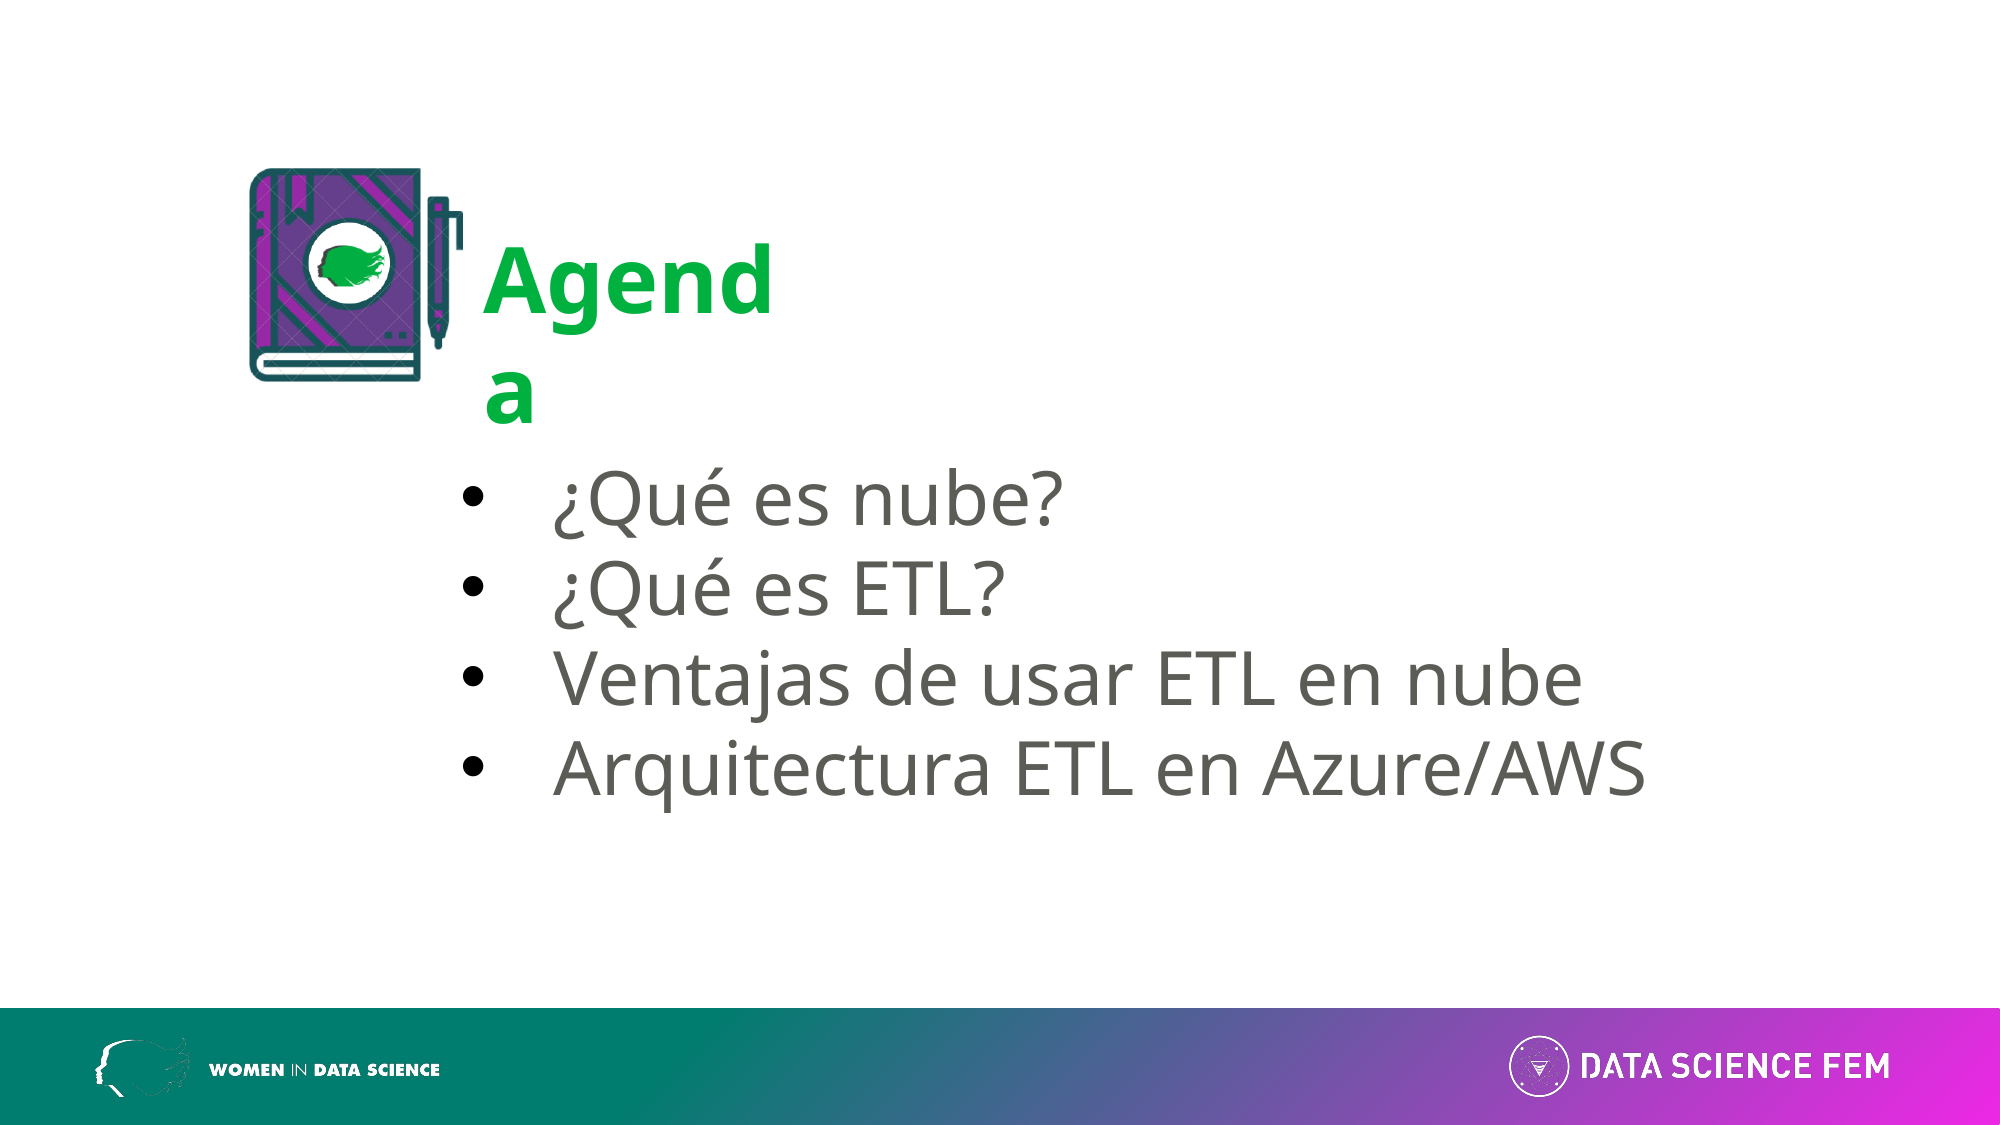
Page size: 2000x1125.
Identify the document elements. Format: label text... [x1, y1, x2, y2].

text_box ¿Qué es nube? ¿Qué es ETL? Ventajas de usar ETL en nube Arquitectura ETL en Azure/AWS [445, 443, 1856, 818]
picture [68, 1008, 468, 1121]
picture [1500, 1028, 1900, 1101]
picture [224, 148, 469, 408]
text_box Agenda [468, 214, 837, 450]
